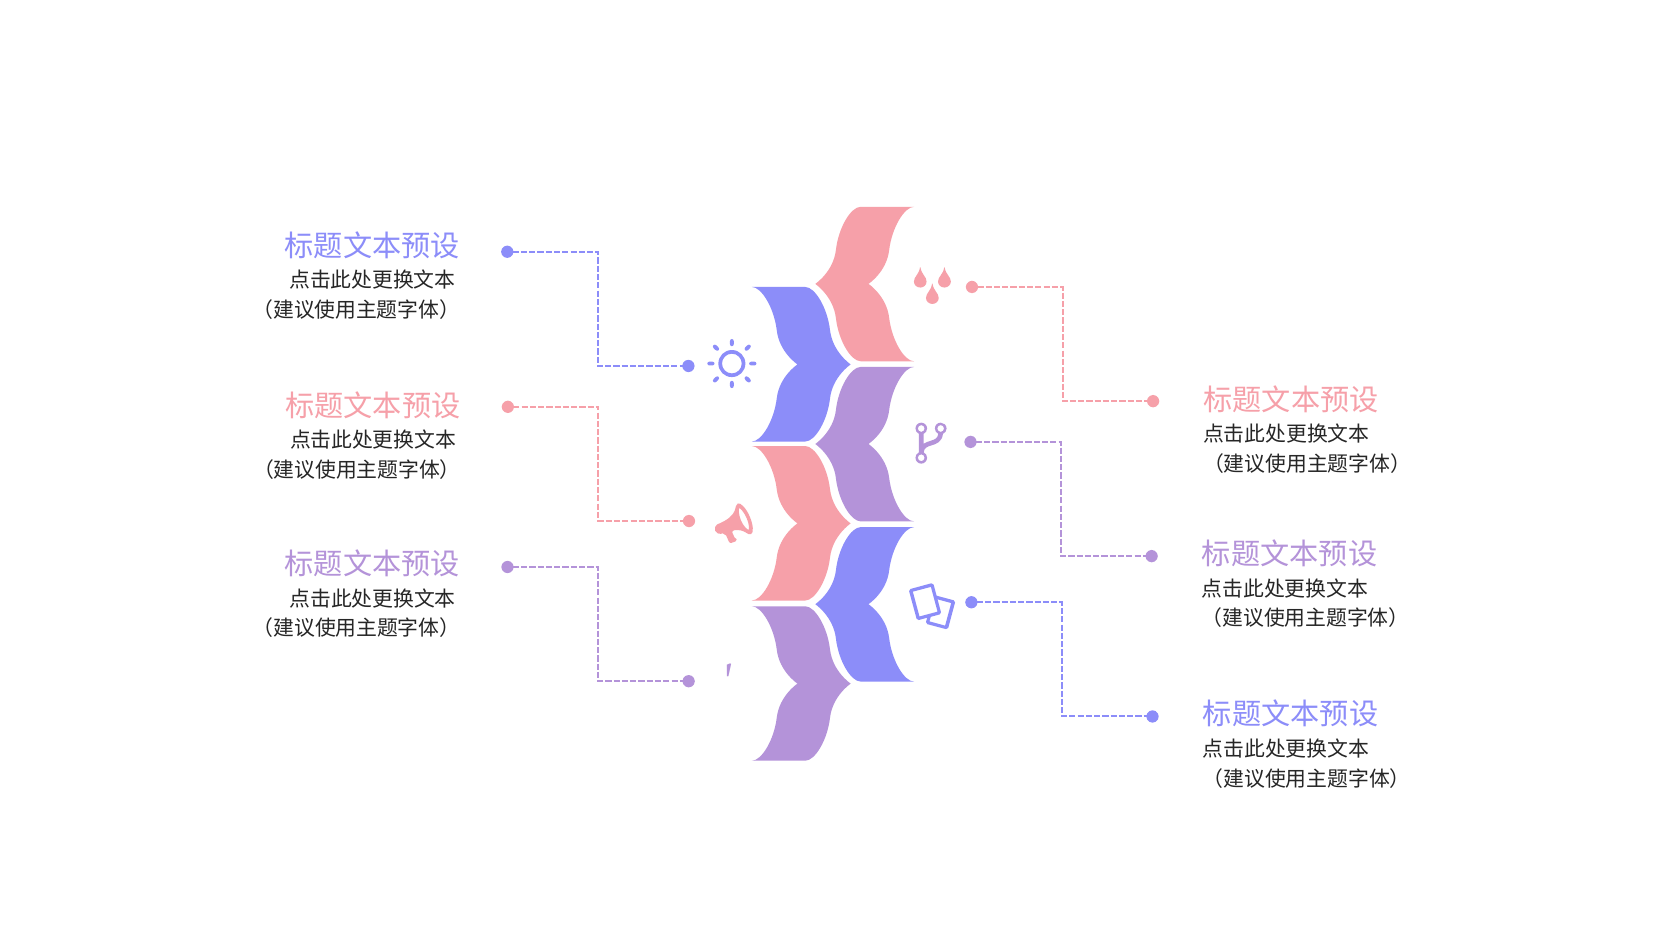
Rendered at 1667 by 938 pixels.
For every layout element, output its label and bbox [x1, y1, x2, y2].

text_box [97, 206, 1571, 828]
